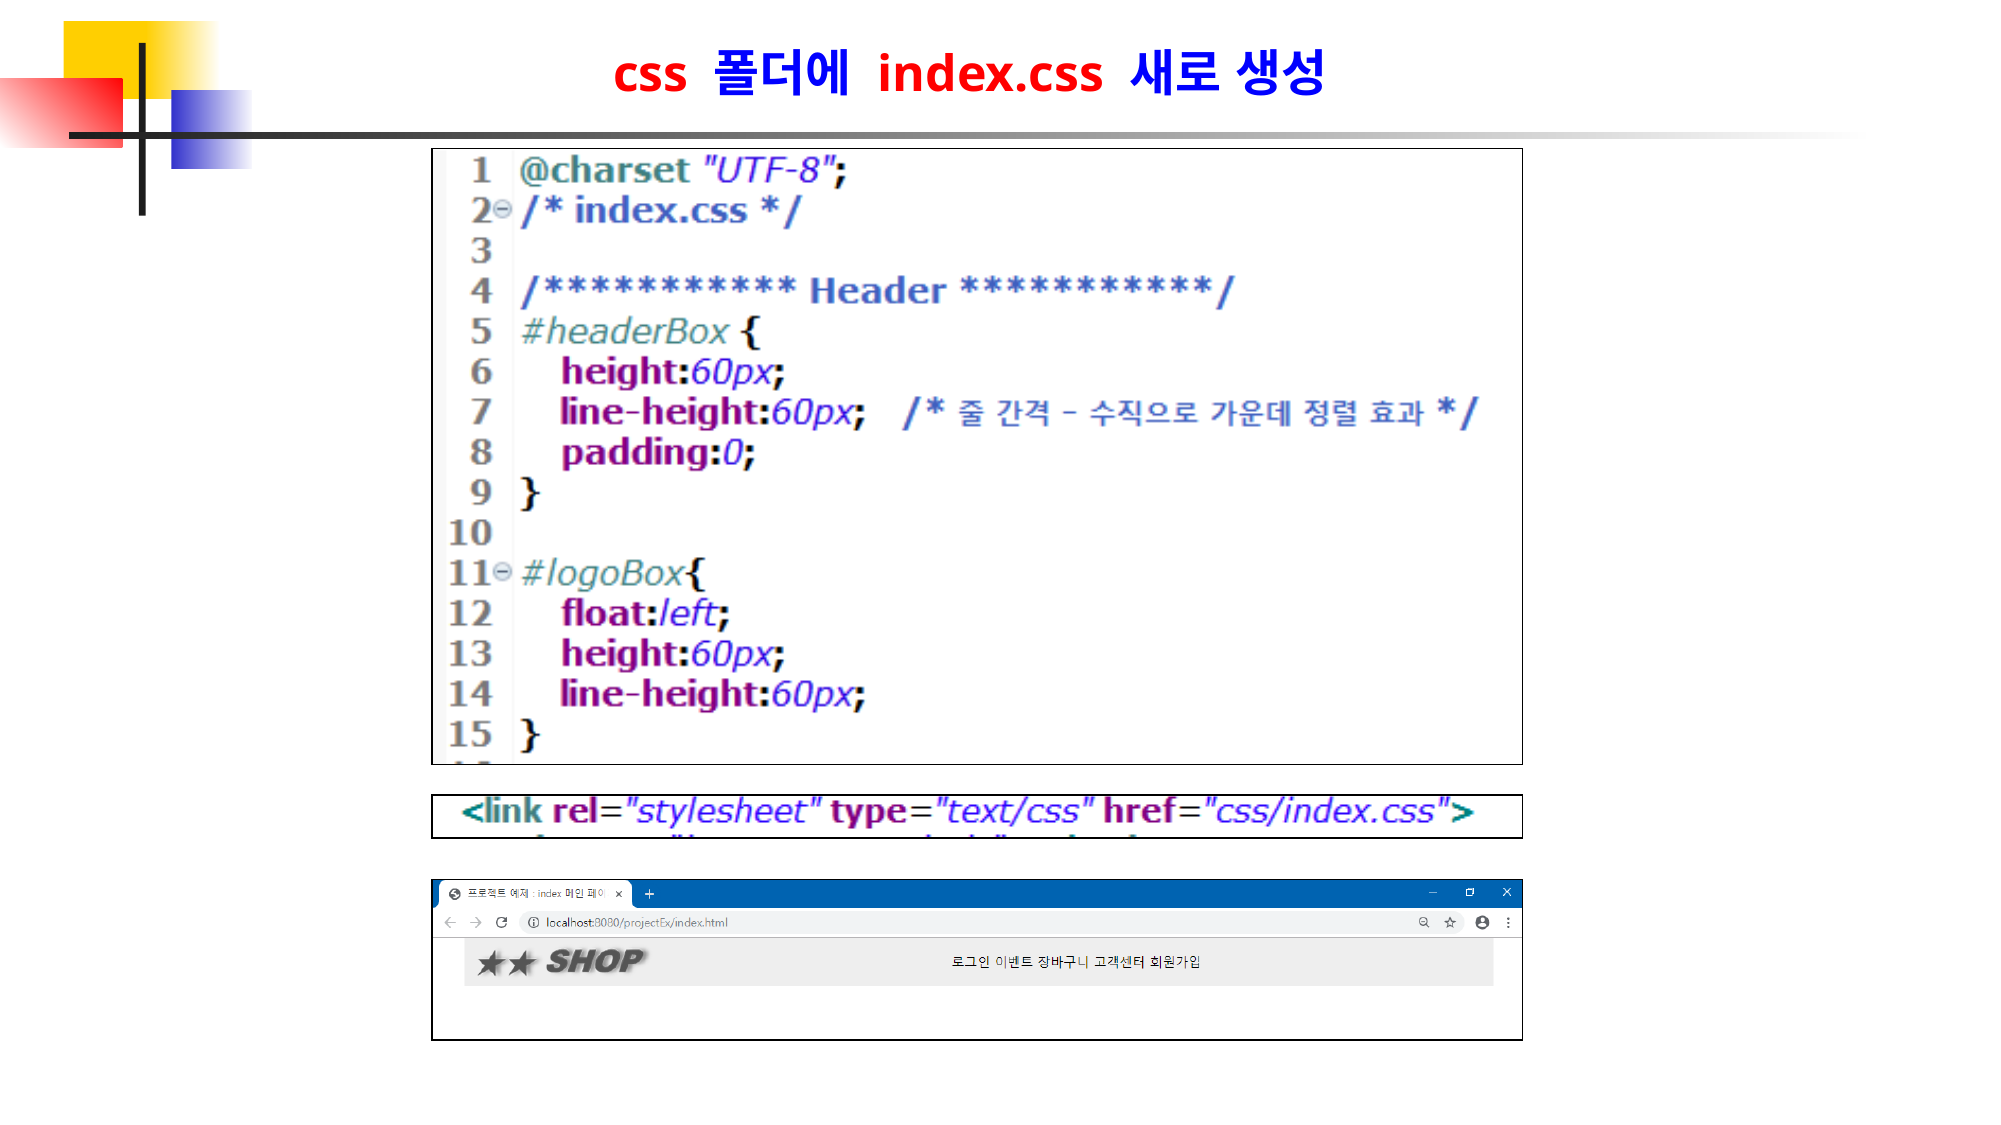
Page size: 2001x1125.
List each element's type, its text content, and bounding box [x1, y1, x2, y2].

picture [432, 149, 1522, 764]
picture [432, 880, 1522, 1040]
text_box css 폴더에 index.css 새로 생성 [598, 33, 1426, 109]
picture [432, 795, 1522, 838]
